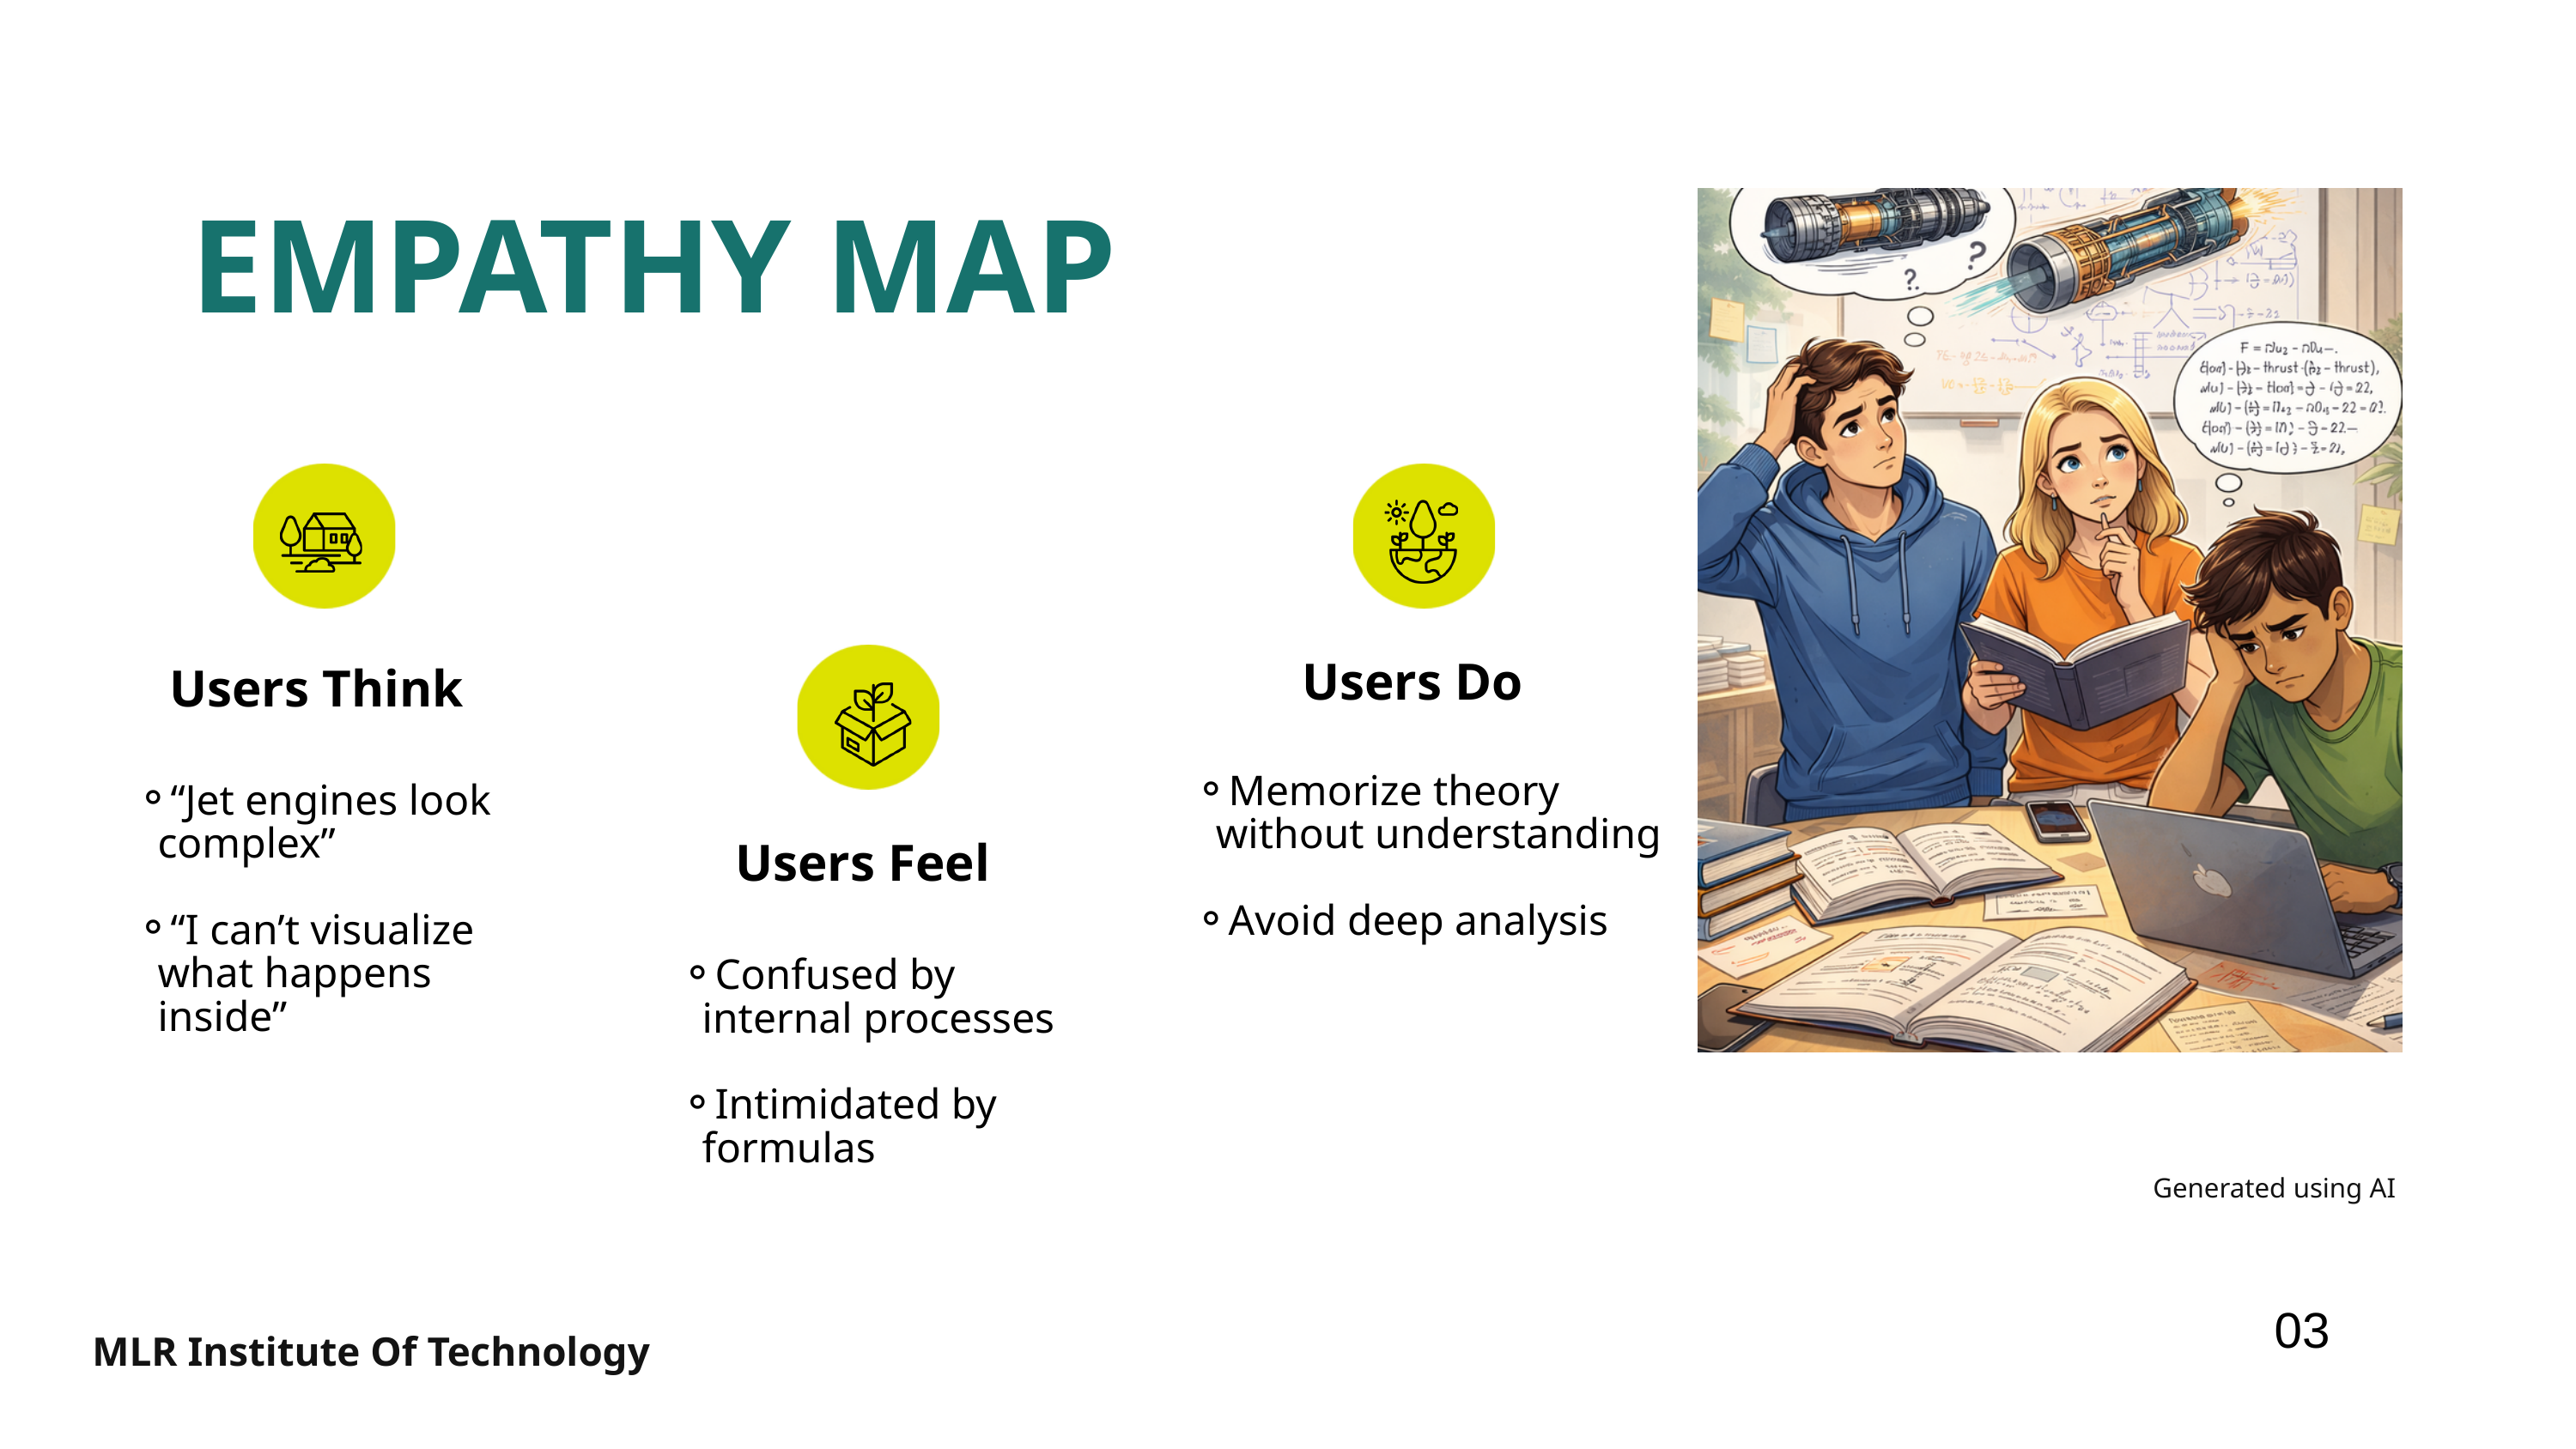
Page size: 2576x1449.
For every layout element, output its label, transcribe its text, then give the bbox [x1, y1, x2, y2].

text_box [1697, 188, 2403, 1053]
text_box “Jet engines look complex” “I can’t visualize what happens inside” [92, 779, 557, 1082]
text_box 03 [2274, 1298, 2363, 1359]
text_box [797, 645, 940, 790]
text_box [1352, 464, 1496, 609]
text_box Generated using AI [2146, 1174, 2403, 1203]
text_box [252, 464, 396, 609]
text_box Users Feel [735, 819, 1002, 892]
text_box MLR Institute Of Technology [92, 1298, 926, 1374]
text_box Users Think [169, 645, 480, 717]
text_box Memorize theory without understanding Avoid deep analysis [1150, 770, 1692, 987]
text_box Confused by internal processes Intimidated by formulas [636, 955, 1101, 1215]
text_box Users Do [1302, 638, 1546, 711]
text_box EMPATHY MAP [191, 203, 1194, 339]
